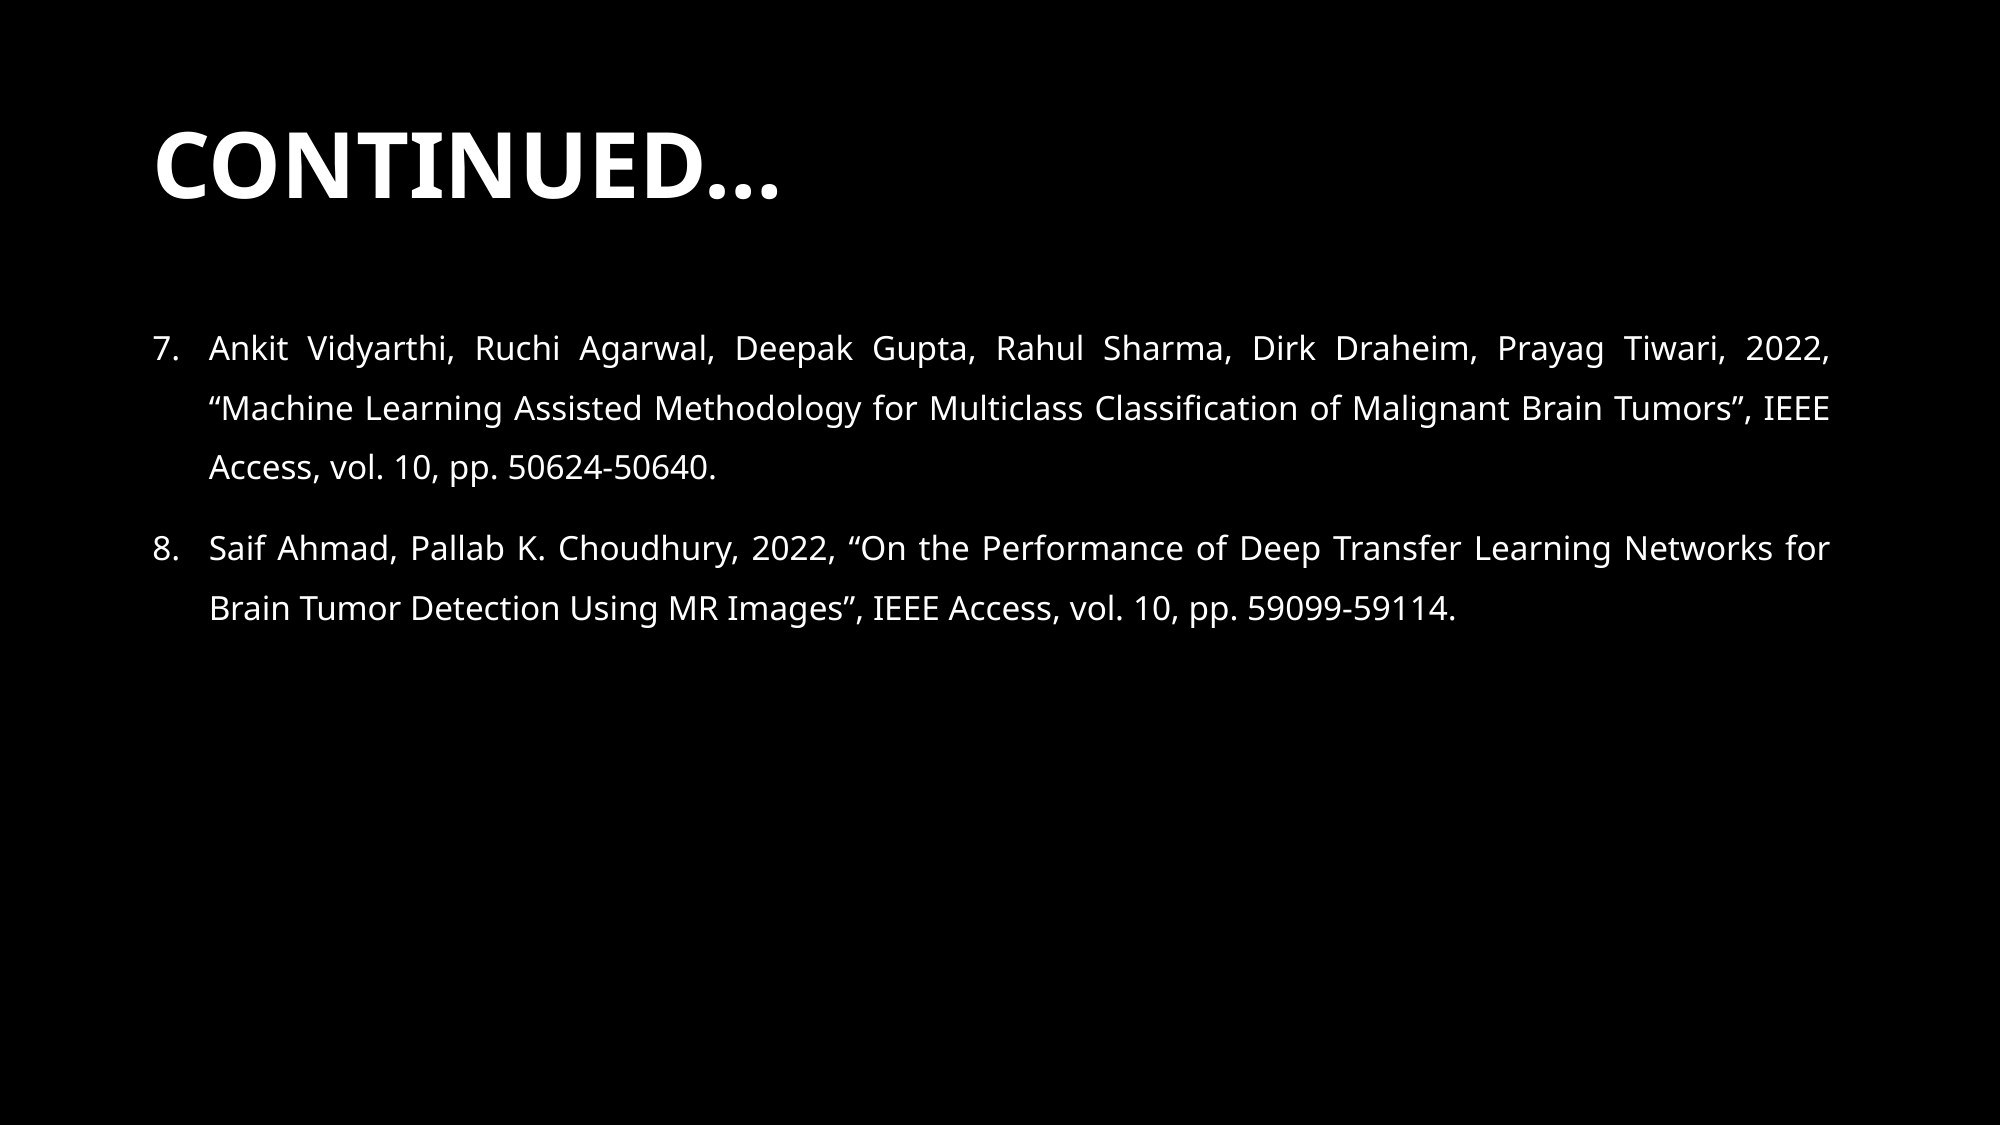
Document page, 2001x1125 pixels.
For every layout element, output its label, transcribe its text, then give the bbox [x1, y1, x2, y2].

title CONTINUED… [137, 59, 1863, 278]
list Ankit Vidyarthi, Ruchi Agarwal, Deepak Gupta, Rahul Sharma, Dirk Draheim, Prayag Tiwari, 2022, “Machine Learning Assisted Methodology for Multiclass Classification of Malignant Brain Tumors”, IEEE Access, vol. 10, pp. 50624-50640. Saif Ahmad, Pallab K. Choudhury, 2022, “On the Performance of Deep Transfer Learning Networks for Brain Tumor Detection Using MR Images”, IEEE Access, vol. 10, pp. 59099-59114. [137, 299, 1863, 1014]
